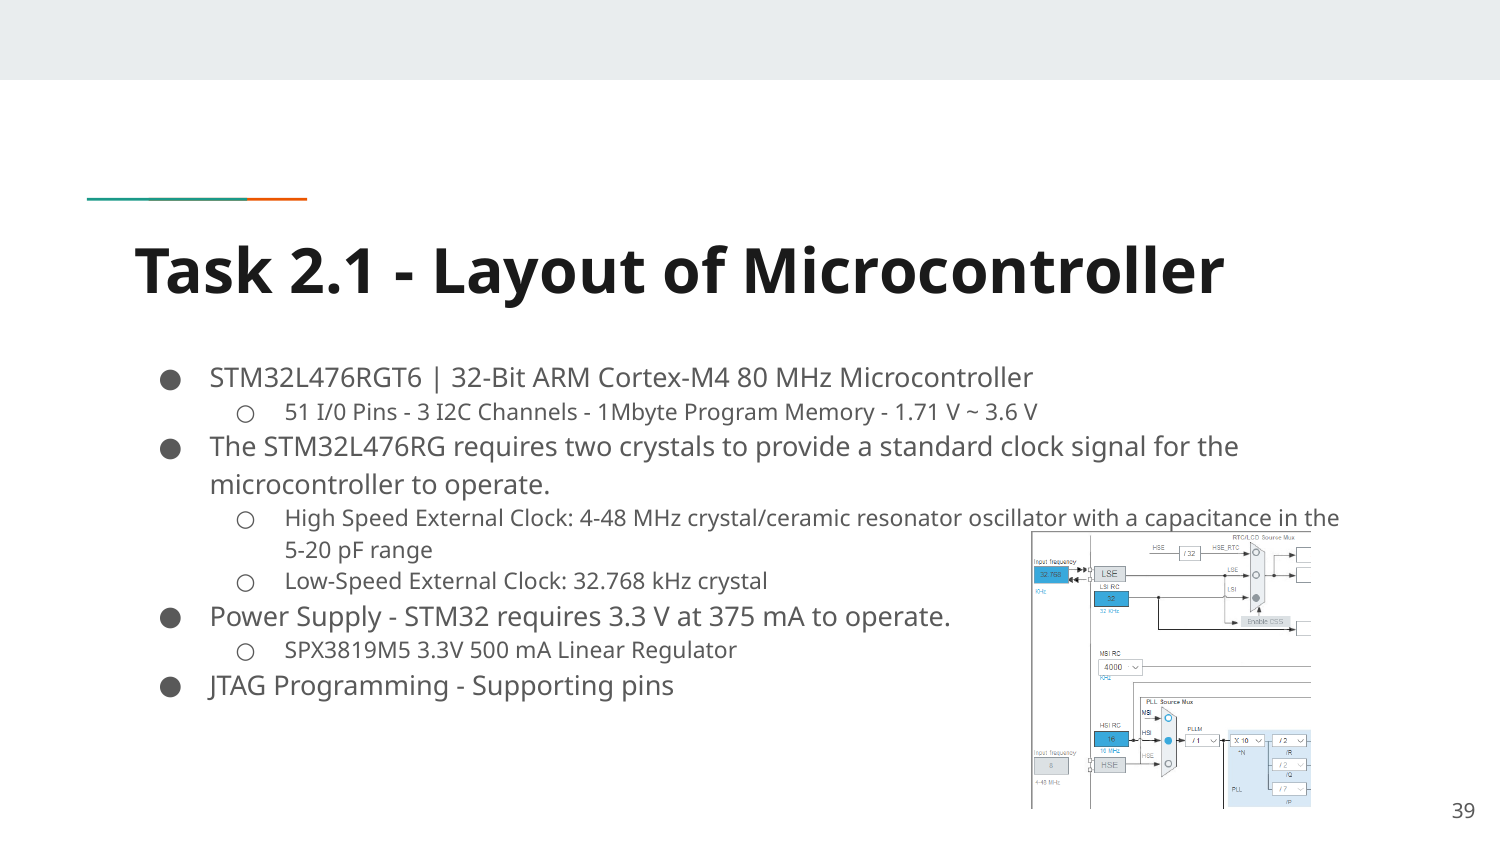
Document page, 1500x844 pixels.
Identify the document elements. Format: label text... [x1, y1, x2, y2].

title Task 2.1 - Layout of Microcontroller [119, 216, 1381, 305]
list STM32L476RGT6 | 32-Bit ARM Cortex-M4 80 MHz Microcontroller 51 I/0 Pins - 3 I2C Channels - 1Mbyte Program Memory - 1.71 V ~ 3.6 V The STM32L476RG requires two crystals to provide a standard clock signal for the microcontroller to operate. High Speed External Clock: 4-48 MHz crystal/ceramic resonator oscillator with a capacitance in the 5-20 pF range Low-Speed External Clock: 32.768 kHz crystal Power Supply - STM32 requires 3.3 V at 375 mA to operate. SPX3819M5 3.3V 500 mA Linear Regulator JTAG Programming - Supporting pins [119, 341, 1381, 712]
picture [1031, 531, 1312, 809]
slide_number ‹#› [1400, 779, 1491, 844]
